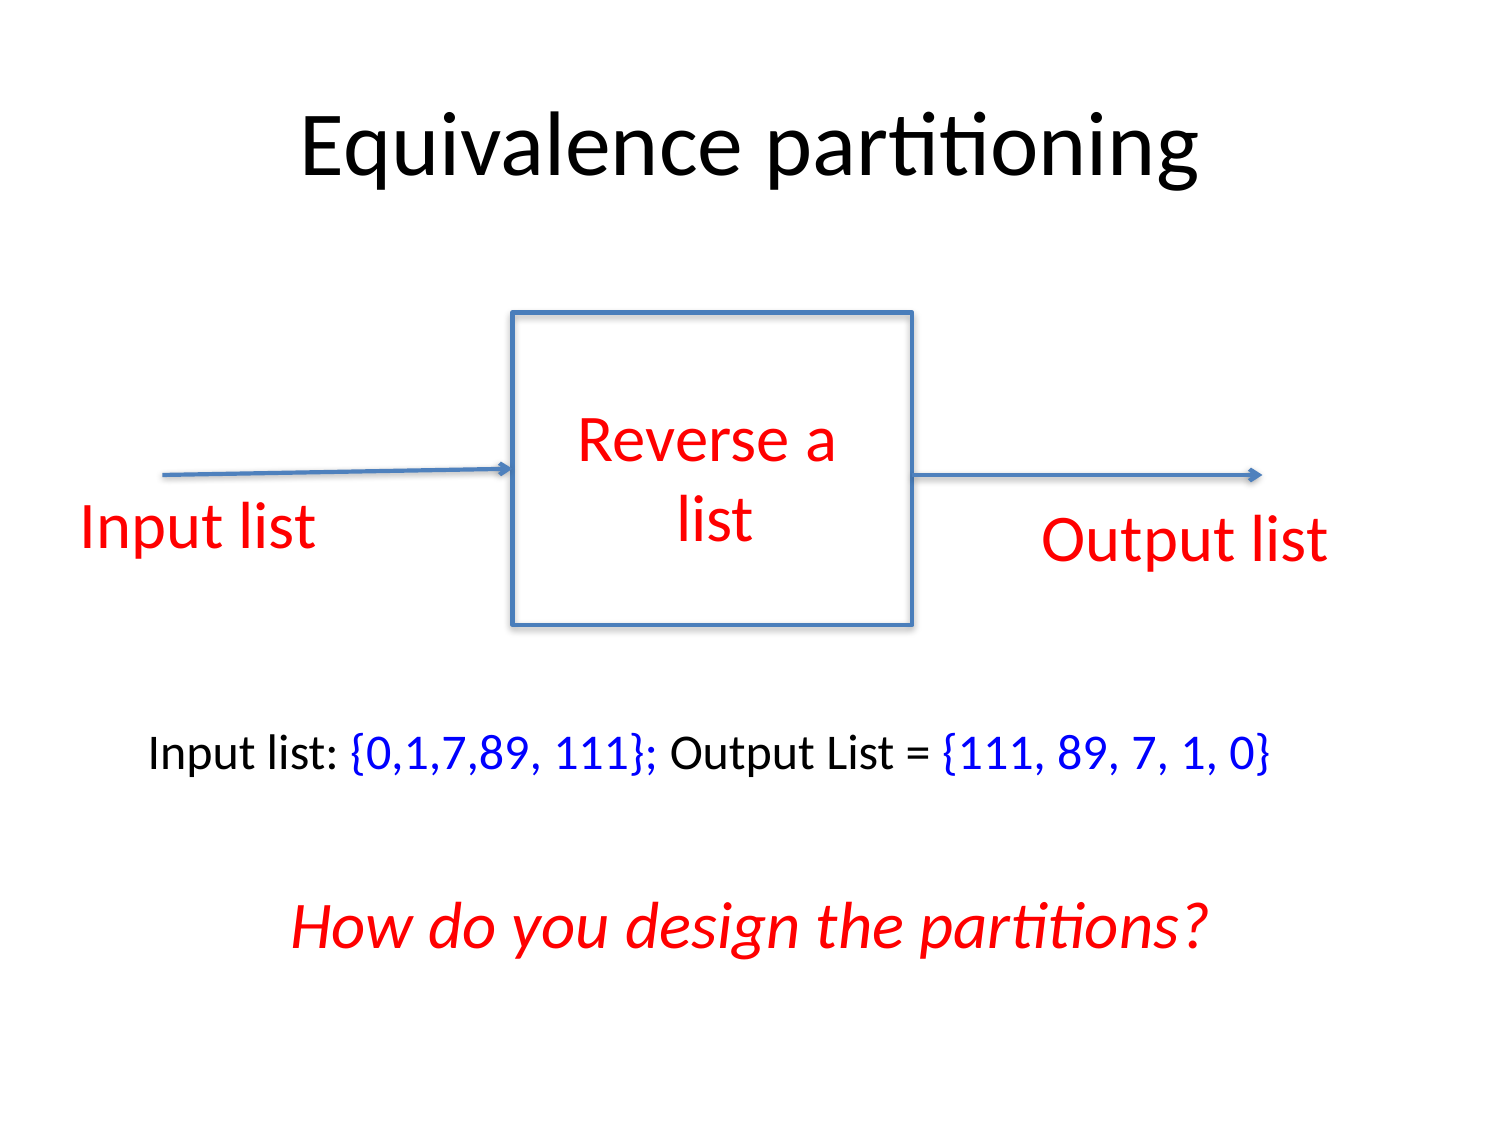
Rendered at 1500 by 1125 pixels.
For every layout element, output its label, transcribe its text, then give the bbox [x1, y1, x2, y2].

text_box [512, 312, 913, 626]
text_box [162, 468, 513, 476]
text_box Output list [1027, 487, 1344, 583]
text_box How do you design the partitions? [275, 874, 1227, 970]
title Equivalence partitioning [75, 45, 1425, 233]
text_box Input list: {0,1,7,89, 111}; Output List = {111, 89, 7, 1, 0} [132, 712, 1286, 788]
text_box Input list [64, 474, 332, 810]
text_box Reverse a list [563, 387, 867, 563]
